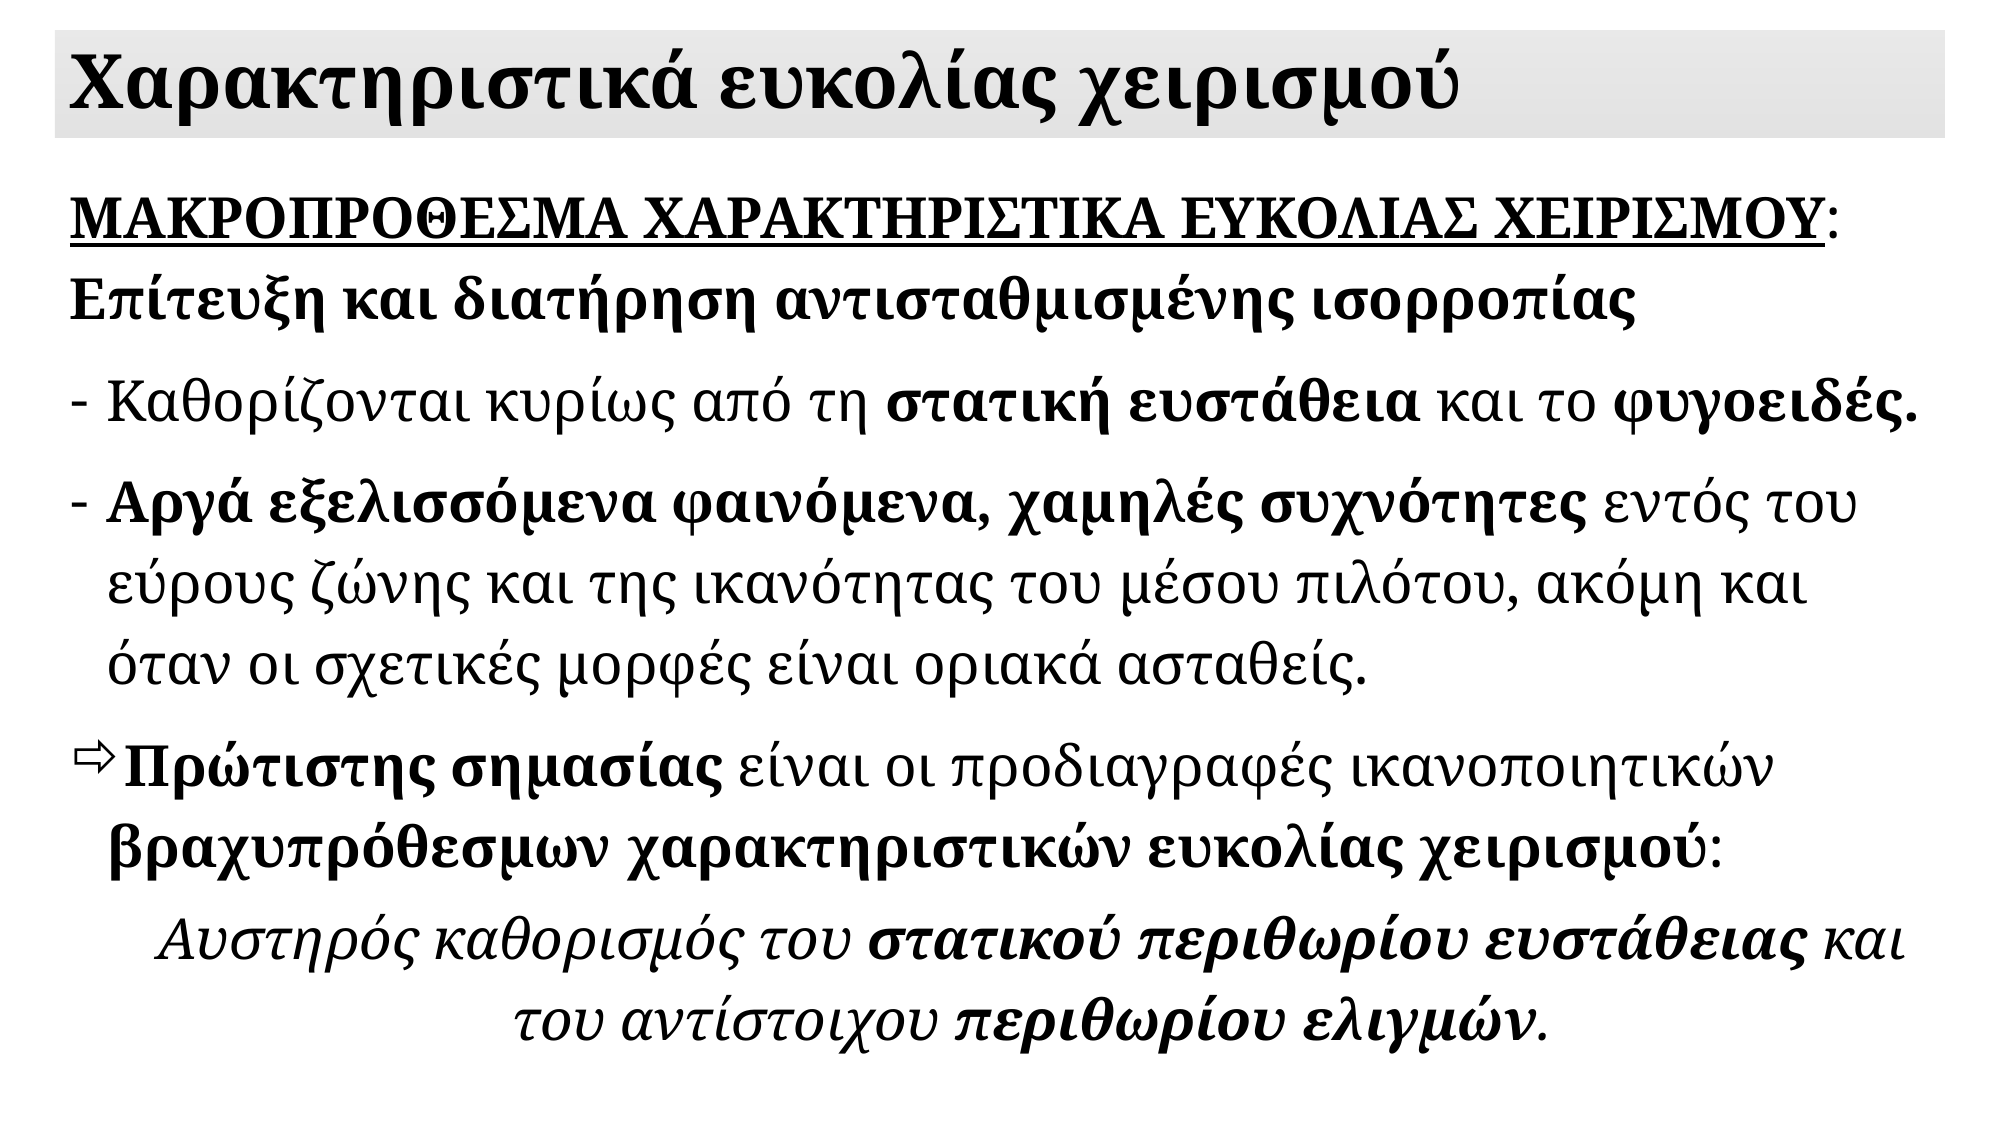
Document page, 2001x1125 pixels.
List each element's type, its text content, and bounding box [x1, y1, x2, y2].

title Χαρακτηριστικά ευκολίας χειρισμού [54, 30, 1945, 138]
list ΜΑΚΡΟΠΡΟΘΕΣΜΑ ΧΑΡΑΚΤΗΡΙΣΤΙΚΑ ΕΥΚΟΛΙΑΣ ΧΕΙΡΙΣΜΟΥ: Επίτευξη και διατήρηση αντισταθμισμένης ισορροπίας Καθορίζονται κυρίως από τη στατική ευστάθεια και το φυγοειδές. Αργά εξελισσόμενα φαινόμενα, χαμηλές συχνότητες εντός του εύρους ζώνης και της ικανότητας του μέσου πιλότου, ακόμη και όταν οι σχετικές μορφές είναι οριακά ασταθείς. Πρώτιστης σημασίας είναι οι προδιαγραφές ικανοποιητικών βραχυπρόθεσμων χαρακτηριστικών ευκολίας χειρισμού: Αυστηρός καθορισμός του στατικού περιθωρίου ευστάθειας και του αντίστοιχου περιθωρίου ελιγμών. [54, 160, 1945, 1094]
